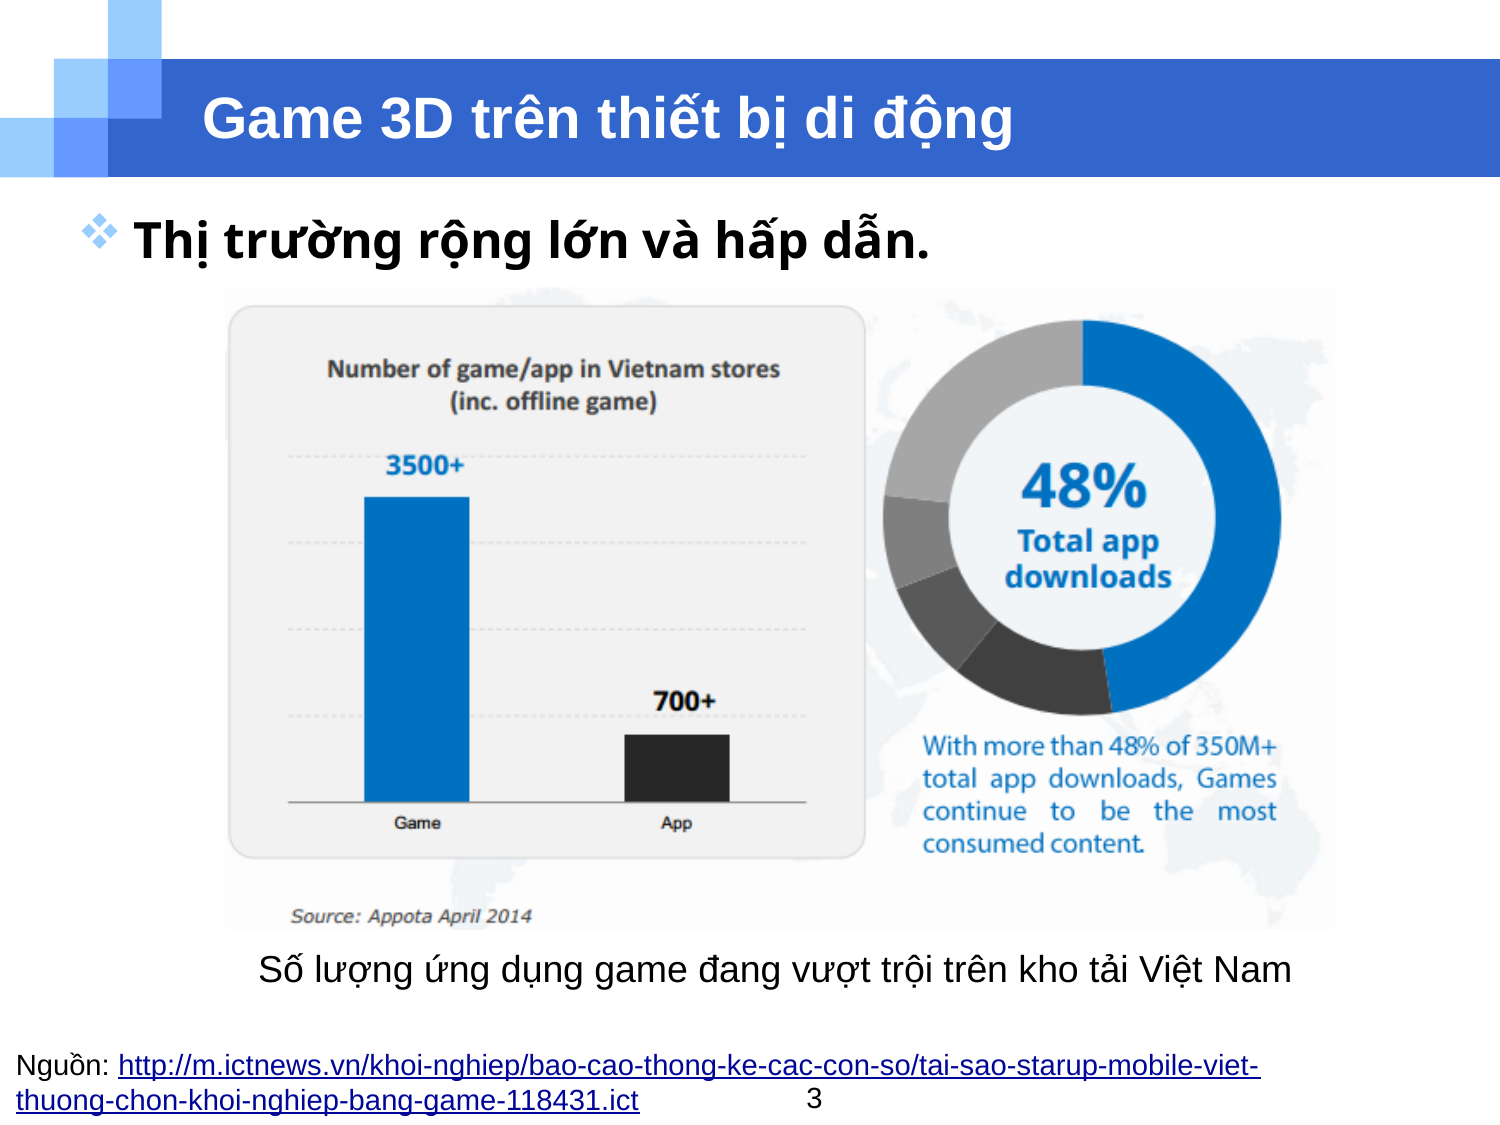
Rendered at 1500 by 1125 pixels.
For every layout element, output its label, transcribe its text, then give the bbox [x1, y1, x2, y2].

slide_number 3 [487, 1072, 838, 1125]
title Game 3D trên thiết bị di động [187, 75, 1400, 155]
text_box Số lượng ứng dụng game đang vượt trội trên kho tải Việt Nam [243, 937, 1308, 998]
picture [224, 287, 1335, 930]
text_box Nguồn: http://m.ictnews.vn/khoi-nghiep/bao-cao-thong-ke-cac-con-so/tai-sao-starup-mobile-viet-thuong-chon-khoi-nghiep-bang-game-118431.ict [0, 1037, 1313, 1125]
list Thị trường rộng lớn và hấp dẫn. [62, 212, 1347, 1009]
